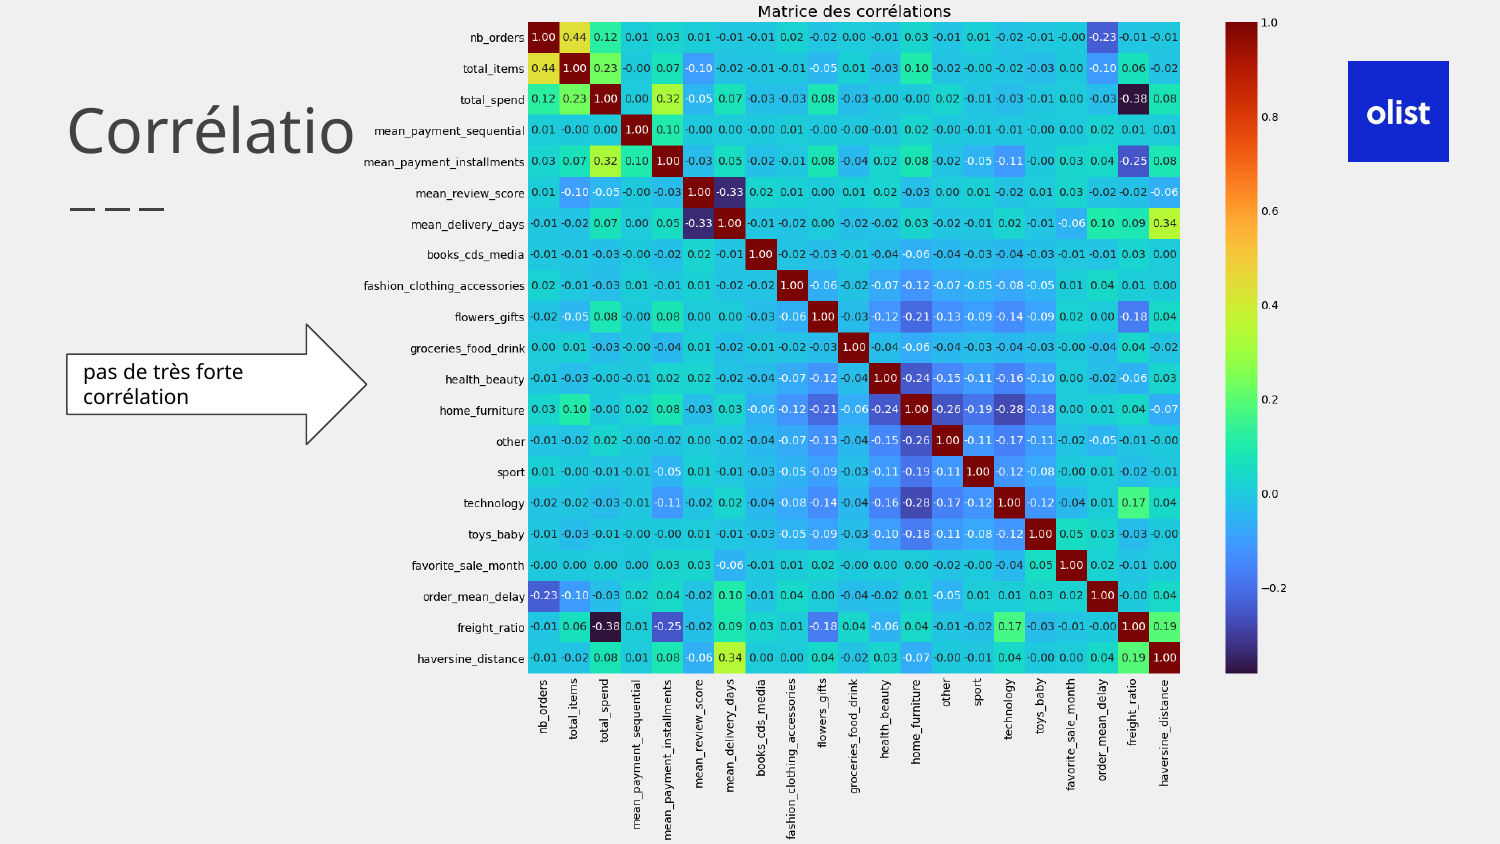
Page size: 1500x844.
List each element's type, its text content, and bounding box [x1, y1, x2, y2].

picture [357, 0, 1293, 844]
title Corrélations [51, 61, 352, 182]
text_box [306, 324, 352, 445]
text_box pas de très forte corrélation [0, 343, 320, 424]
title Corrélations [1296, 61, 1449, 182]
